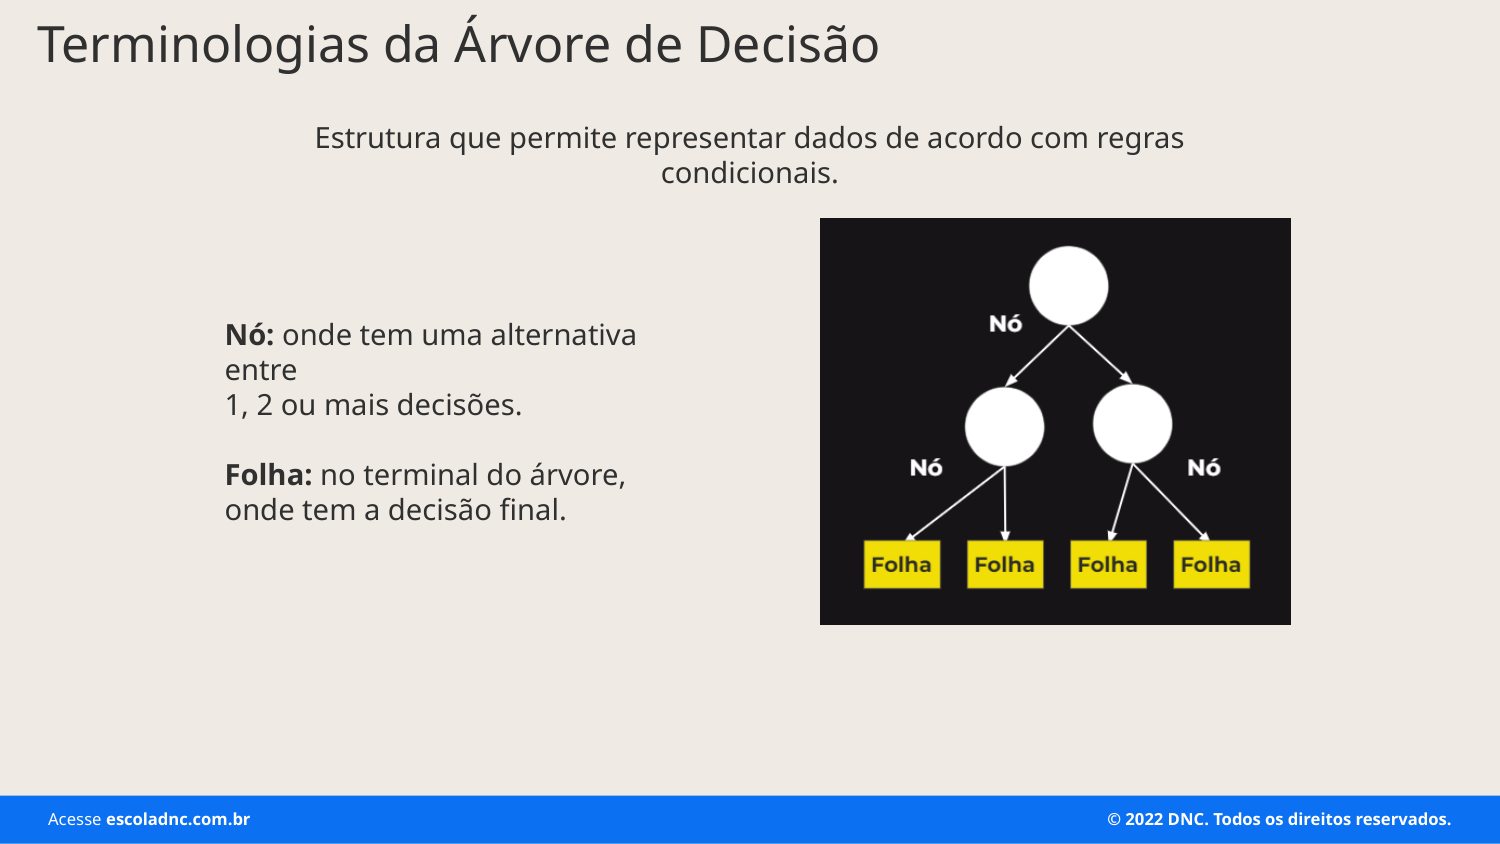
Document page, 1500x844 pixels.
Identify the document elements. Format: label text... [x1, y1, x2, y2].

title Terminologias da Árvore de Decisão [26, 11, 937, 82]
picture [820, 218, 1291, 626]
text_box Nó: onde tem uma alternativa entre 1, 2 ou mais decisões. Folha: no terminal do árvore, onde tem a decisão final. [209, 309, 671, 604]
text_box Estrutura que permite representar dados de acordo com regras condicionais. [209, 112, 1291, 198]
